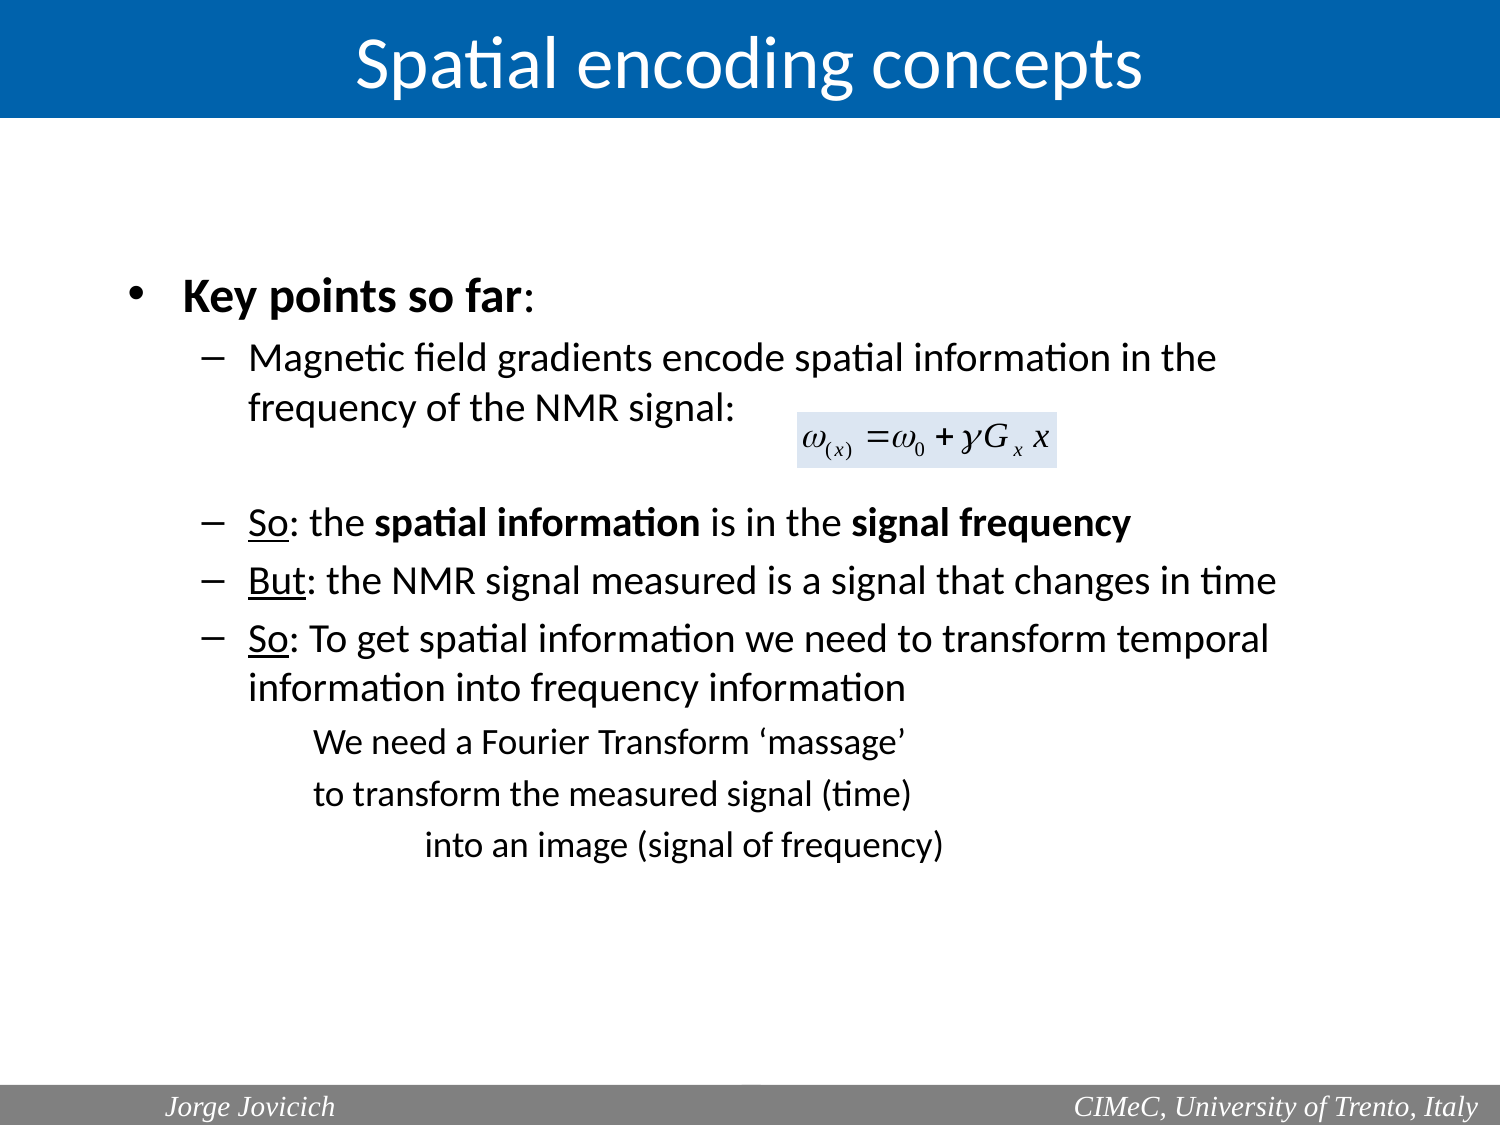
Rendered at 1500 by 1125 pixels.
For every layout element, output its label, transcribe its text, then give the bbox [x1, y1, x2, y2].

list Key points so far: Magnetic field gradients encode spatial information in the frequency of the NMR signal: So: the spatial information is in the signal frequency But: the NMR signal measured is a signal that changes in time So: To get spatial information we need to transform temporal information into frequency information We need a Fourier Transform ‘massage’ to transform the measured signal (time) into an image (signal of frequency) [112, 255, 1388, 931]
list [796, 411, 1058, 469]
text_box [0, 1084, 1500, 1125]
text_box Spatial encoding concepts [0, 0, 1500, 120]
